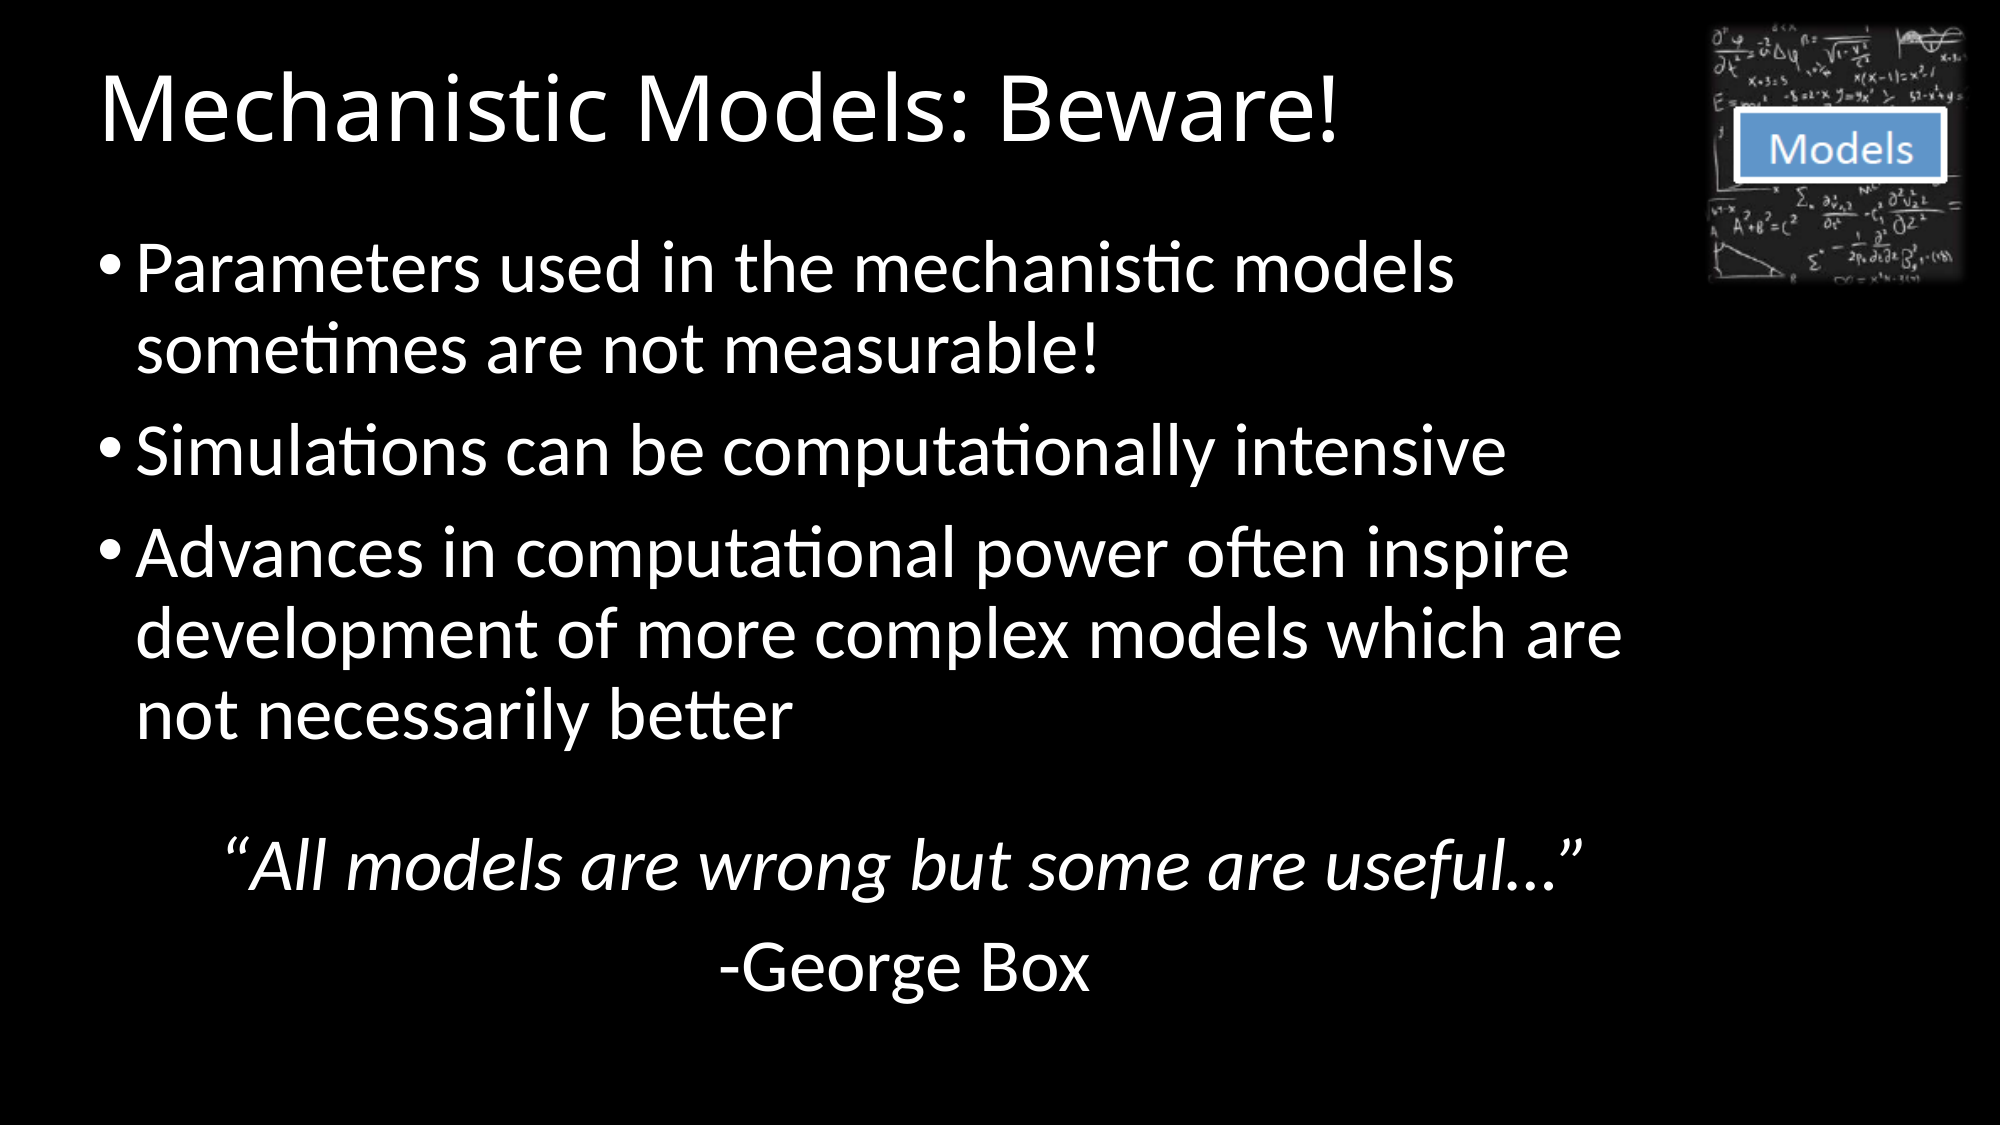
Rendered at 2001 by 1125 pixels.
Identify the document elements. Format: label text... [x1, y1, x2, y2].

title Mechanistic Models: Beware! [82, 2, 1675, 220]
text_box Parameters used in the mechanistic models sometimes are not measurable! Simulations can be computationally intensive Advances in computational power often inspire development of more complex models which are not necessarily better [82, 220, 1728, 817]
text_box “All models are wrong but some are useful…” -George Box [82, 817, 1728, 1125]
picture [1675, 2, 2000, 300]
